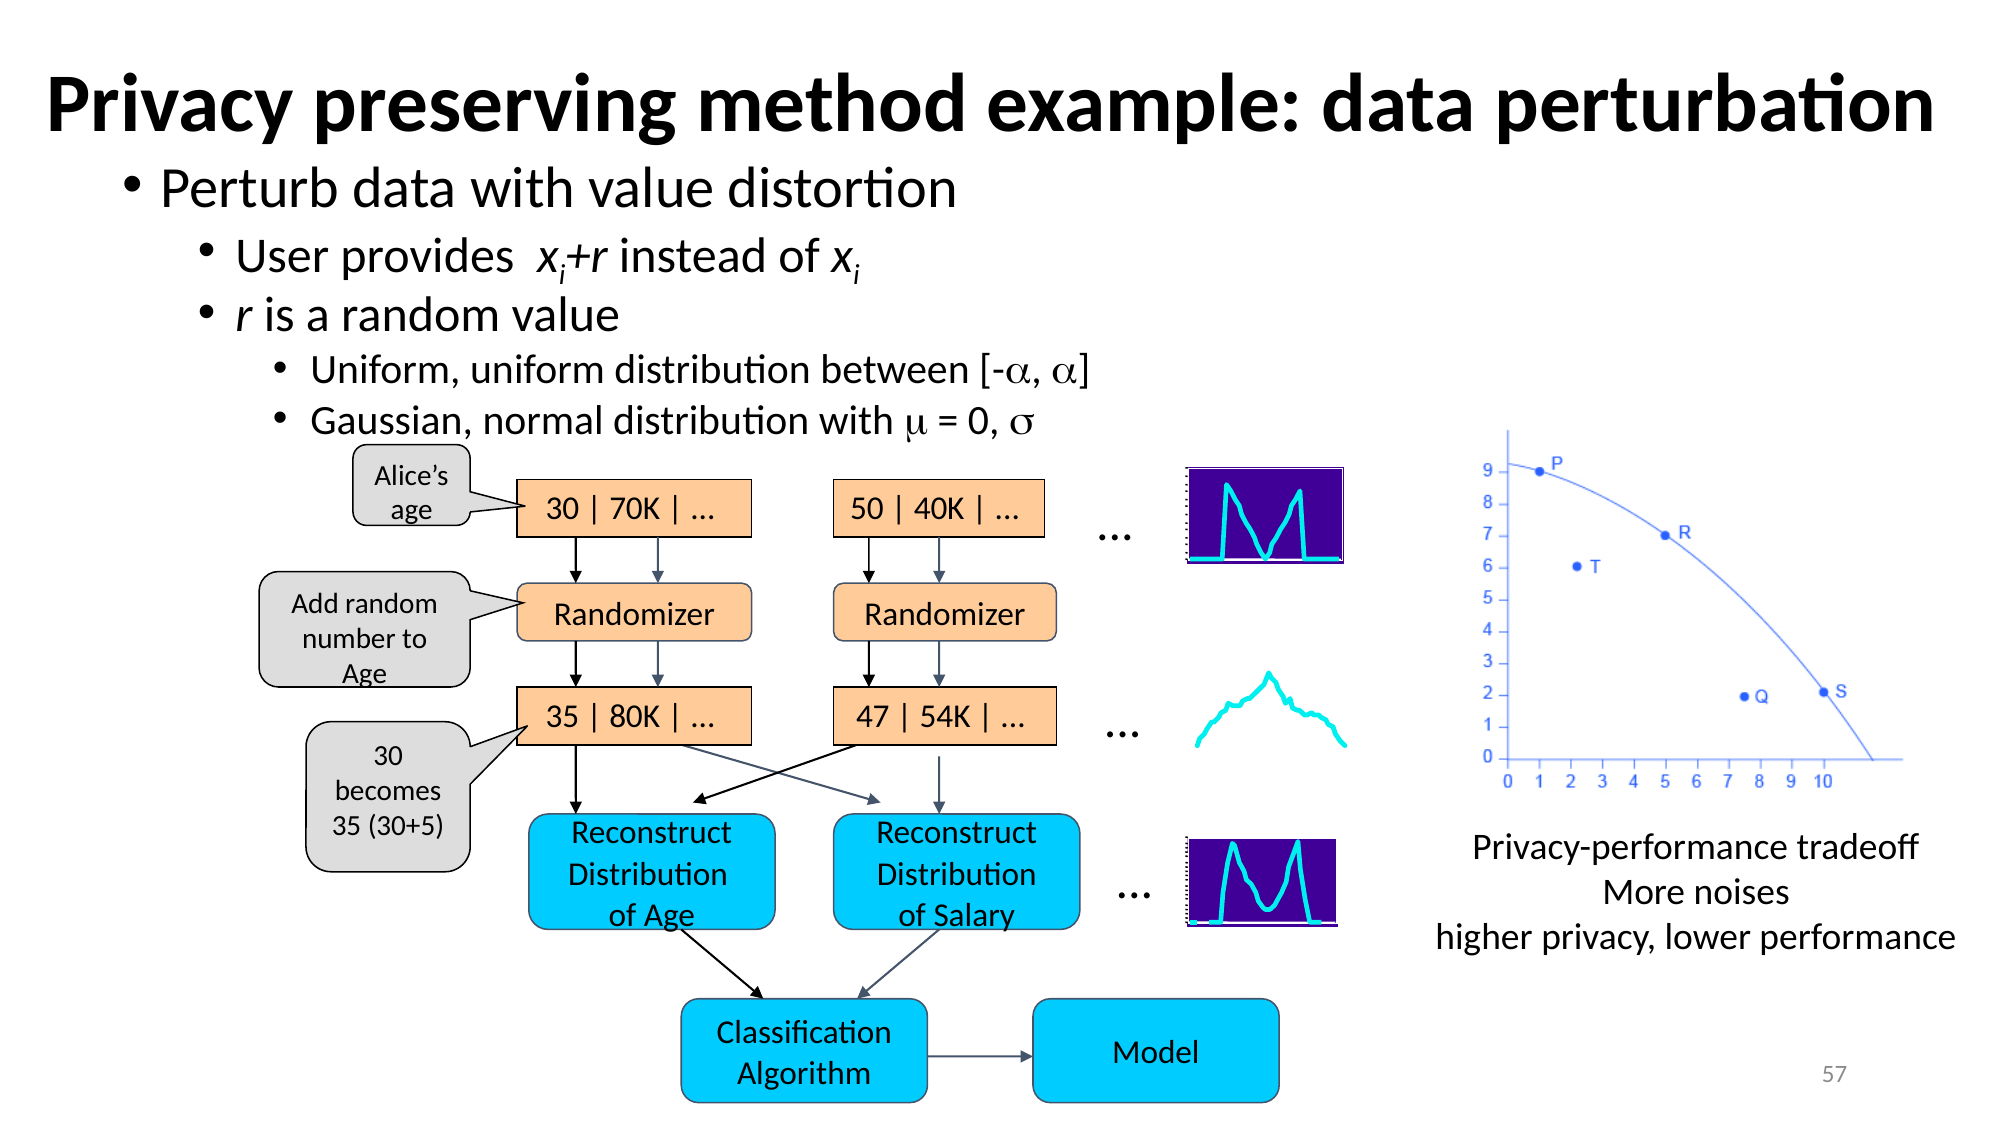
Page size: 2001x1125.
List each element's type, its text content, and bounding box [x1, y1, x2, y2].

title Privacy preserving method example: data perturbation [31, 0, 1957, 214]
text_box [259, 444, 1432, 1103]
slide_number 57 [1432, 1042, 1863, 1103]
text_box Perturb data with value distortion User provides xi+r instead of xi r is a random value Uniform, uniform distribution between [-, ] Gaussian, normal distribution with  = 0,  [107, 154, 1974, 924]
text_box Privacy-performance tradeoff More noises higher privacy, lower performance [1432, 814, 1983, 965]
picture [1472, 424, 1906, 803]
